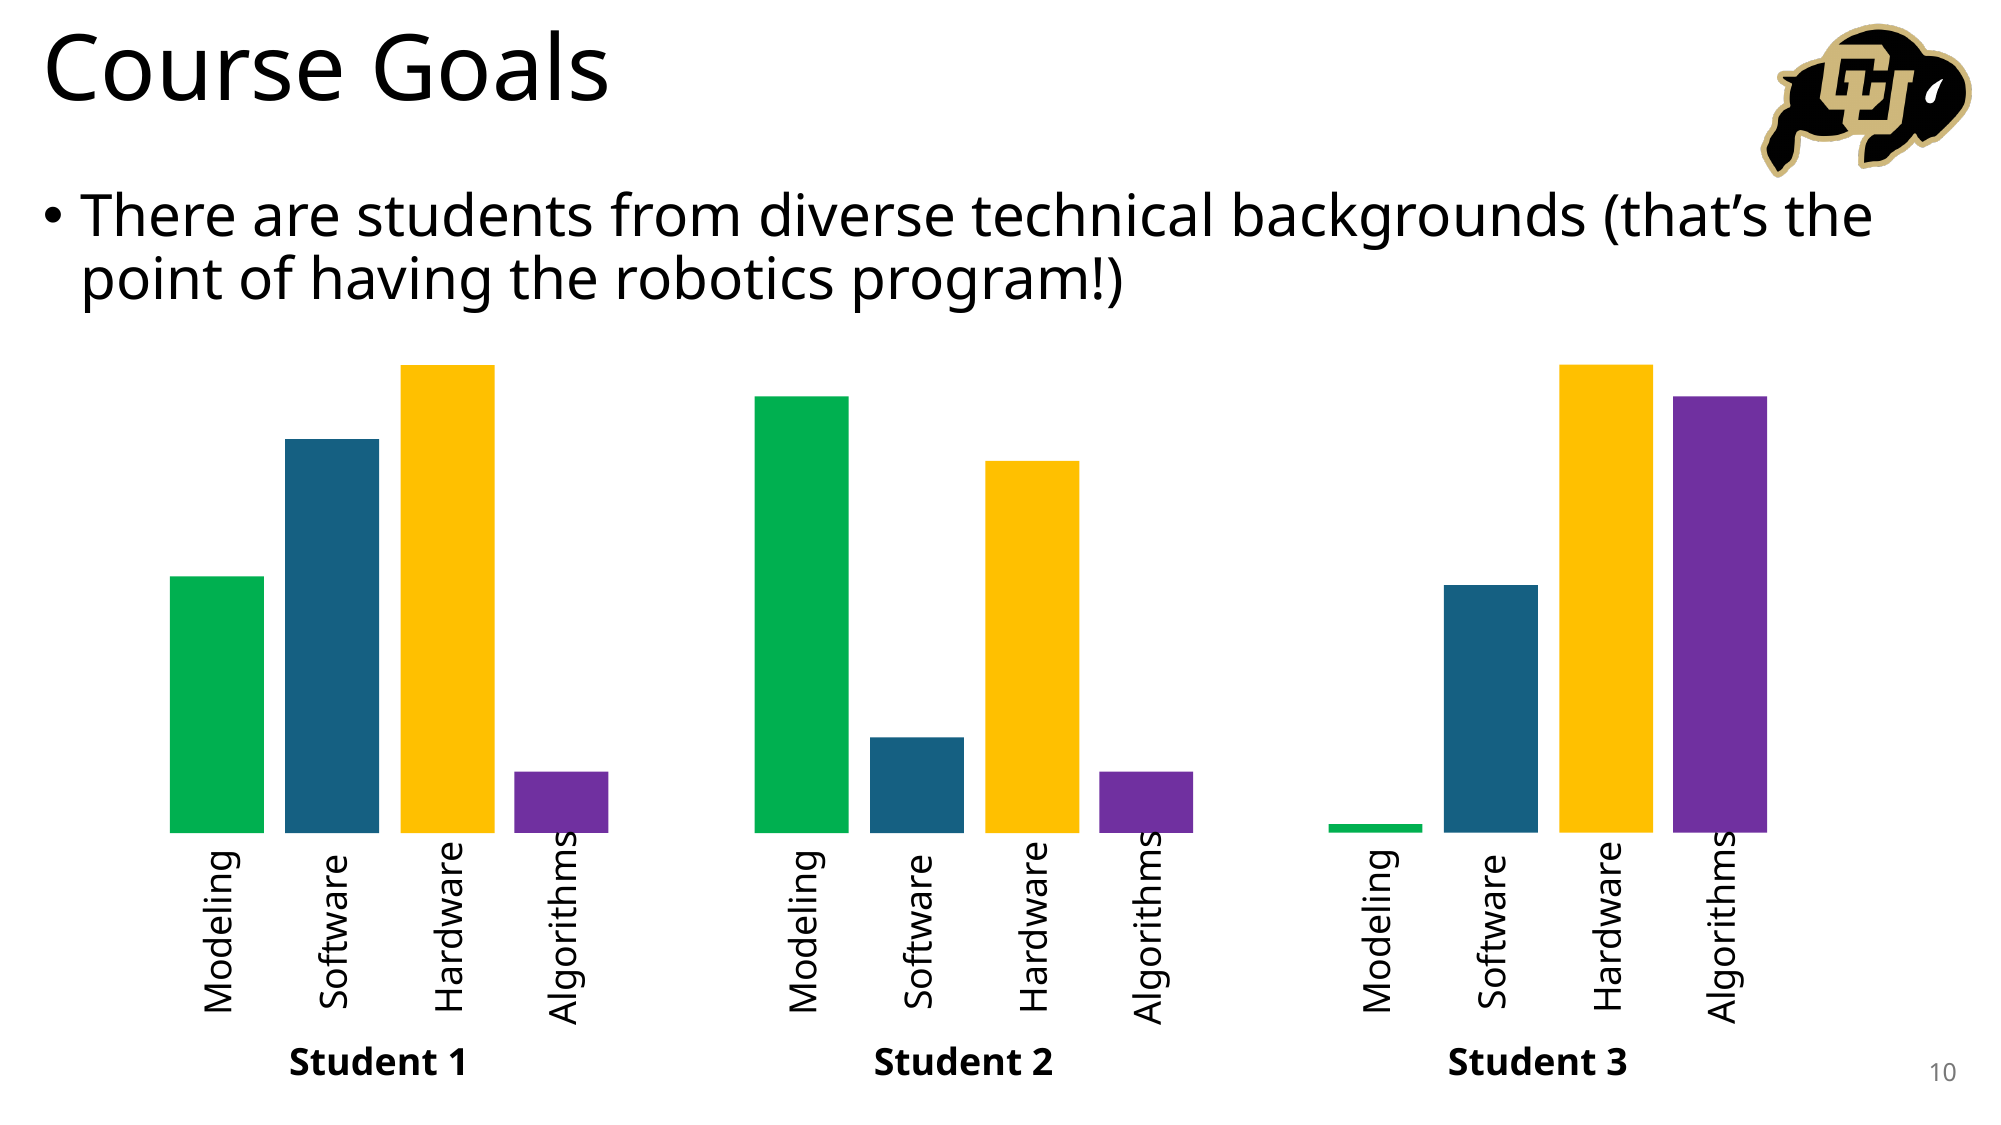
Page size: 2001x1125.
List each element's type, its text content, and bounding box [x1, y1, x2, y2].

text_box Software [1460, 839, 1521, 1025]
text_box [168, 575, 265, 835]
slide_number 10 [1522, 1044, 1973, 1104]
text_box Software [301, 839, 362, 1026]
text_box Algorithms [531, 815, 591, 1040]
text_box [868, 736, 965, 835]
text_box [1558, 363, 1655, 834]
list There are students from diverse technical backgrounds (that’s the point of having the robotics program!) [27, 178, 1966, 992]
text_box [984, 459, 1081, 835]
text_box [1672, 395, 1769, 834]
text_box [513, 770, 610, 835]
text_box Modeling [186, 834, 247, 1031]
title Course Goals [27, 0, 1753, 178]
text_box Student 3 [1433, 1030, 1643, 1091]
text_box Algorithms [1115, 815, 1176, 1040]
text_box Hardware [1575, 826, 1636, 1029]
text_box [1442, 584, 1539, 834]
text_box Student 2 [859, 1030, 1069, 1091]
text_box [1098, 770, 1195, 835]
text_box [1327, 822, 1424, 834]
text_box Modeling [771, 834, 831, 1031]
text_box Student 1 [274, 1030, 484, 1091]
text_box Software [886, 839, 947, 1026]
text_box Algorithms [1689, 815, 1750, 1040]
text_box Hardware [1001, 826, 1062, 1030]
text_box Hardware [417, 826, 477, 1030]
text_box [753, 395, 850, 835]
text_box [399, 363, 496, 835]
text_box Modeling [1345, 833, 1405, 1031]
text_box [284, 438, 381, 835]
picture [1759, 22, 1973, 179]
